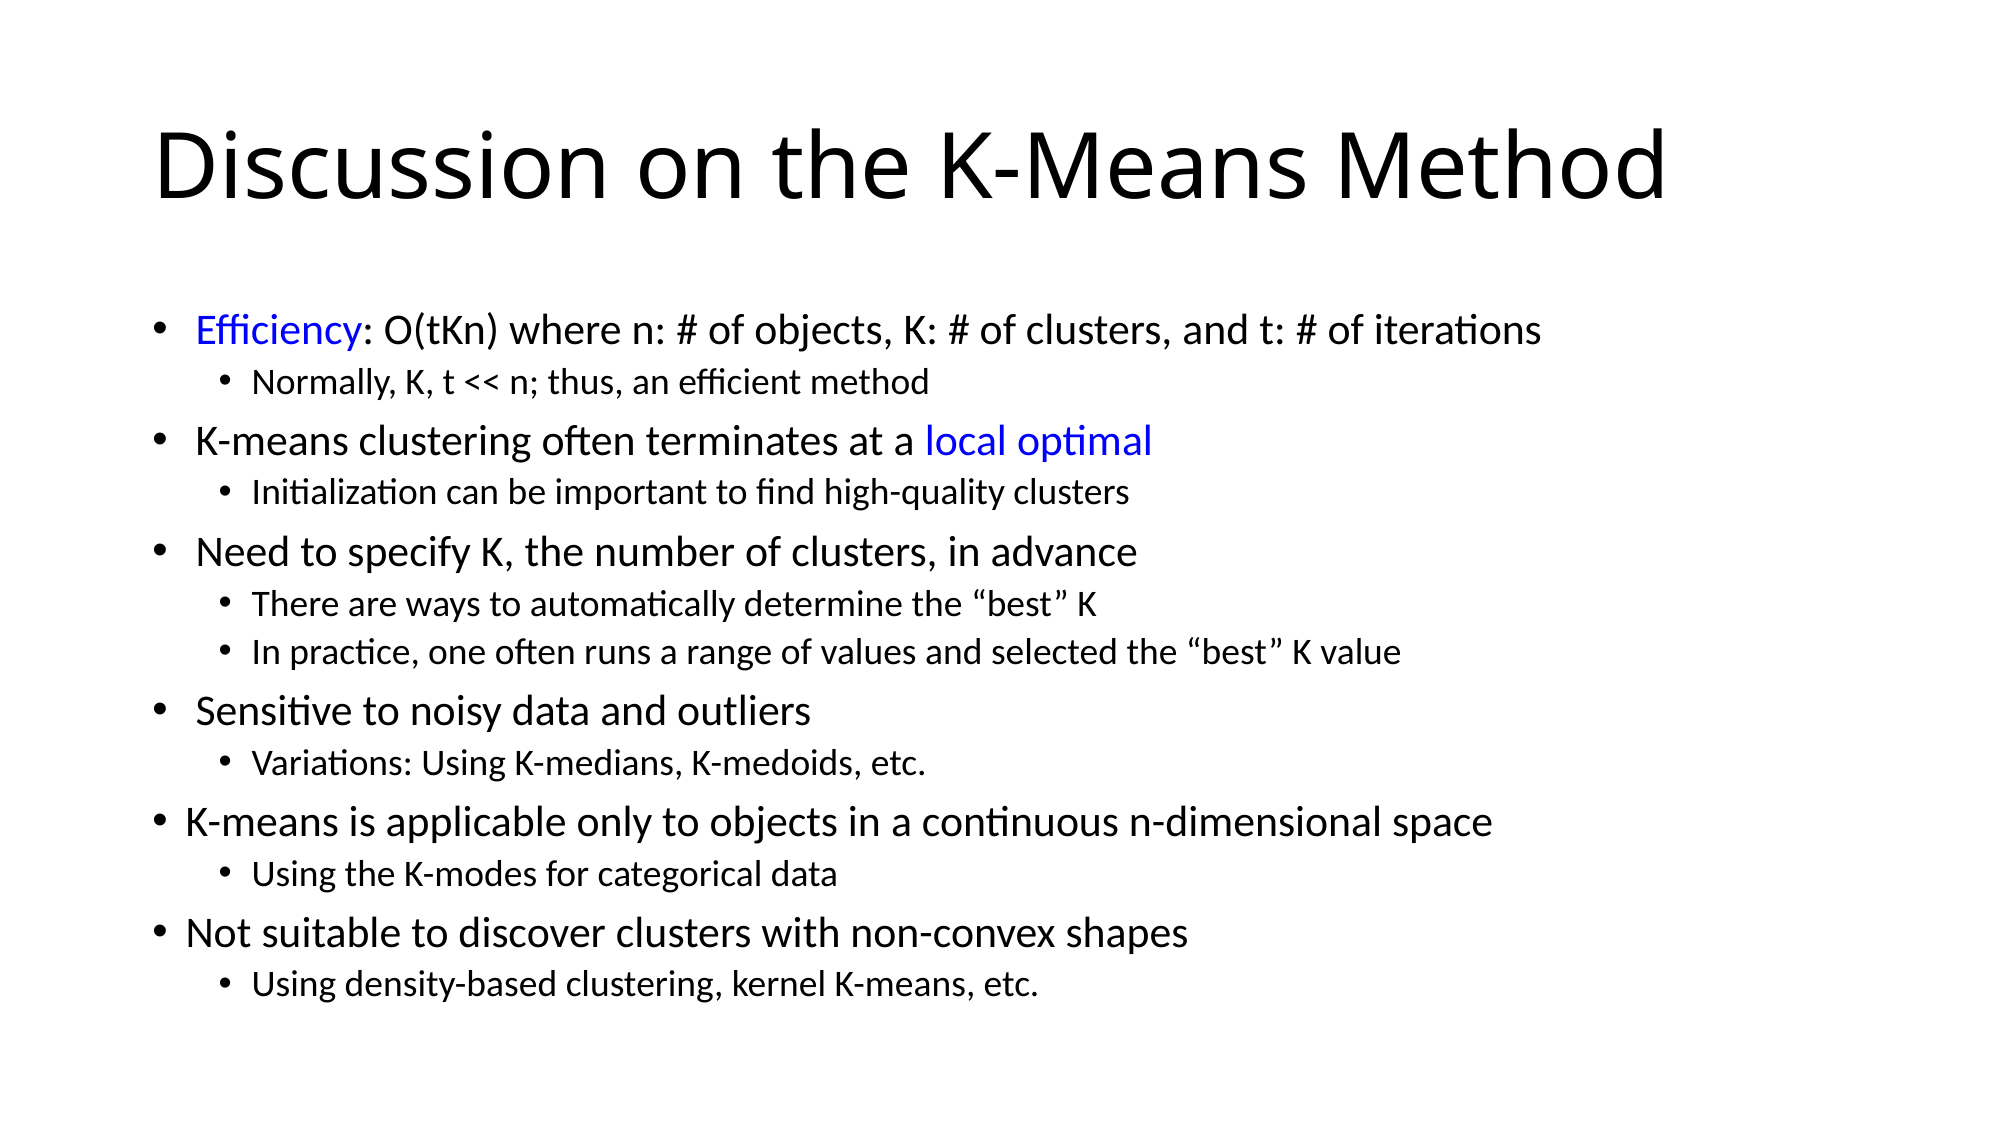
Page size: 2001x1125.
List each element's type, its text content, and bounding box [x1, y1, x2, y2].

title Discussion on the K-Means Method [137, 59, 1863, 278]
list Efficiency: O(tKn) where n: # of objects, K: # of clusters, and t: # of iterations Normally, K, t << n; thus, an efficient method K-means clustering often terminates at a local optimal Initialization can be important to find high-quality clusters Need to specify K, the number of clusters, in advance There are ways to automatically determine the “best” K In practice, one often runs a range of values and selected the “best” K value Sensitive to noisy data and outliers Variations: Using K-medians, K-medoids, etc. K-means is applicable only to objects in a continuous n-dimensional space Using the K-modes for categorical data Not suitable to discover clusters with non-convex shapes Using density-based clustering, kernel K-means, etc. [137, 299, 1863, 1014]
